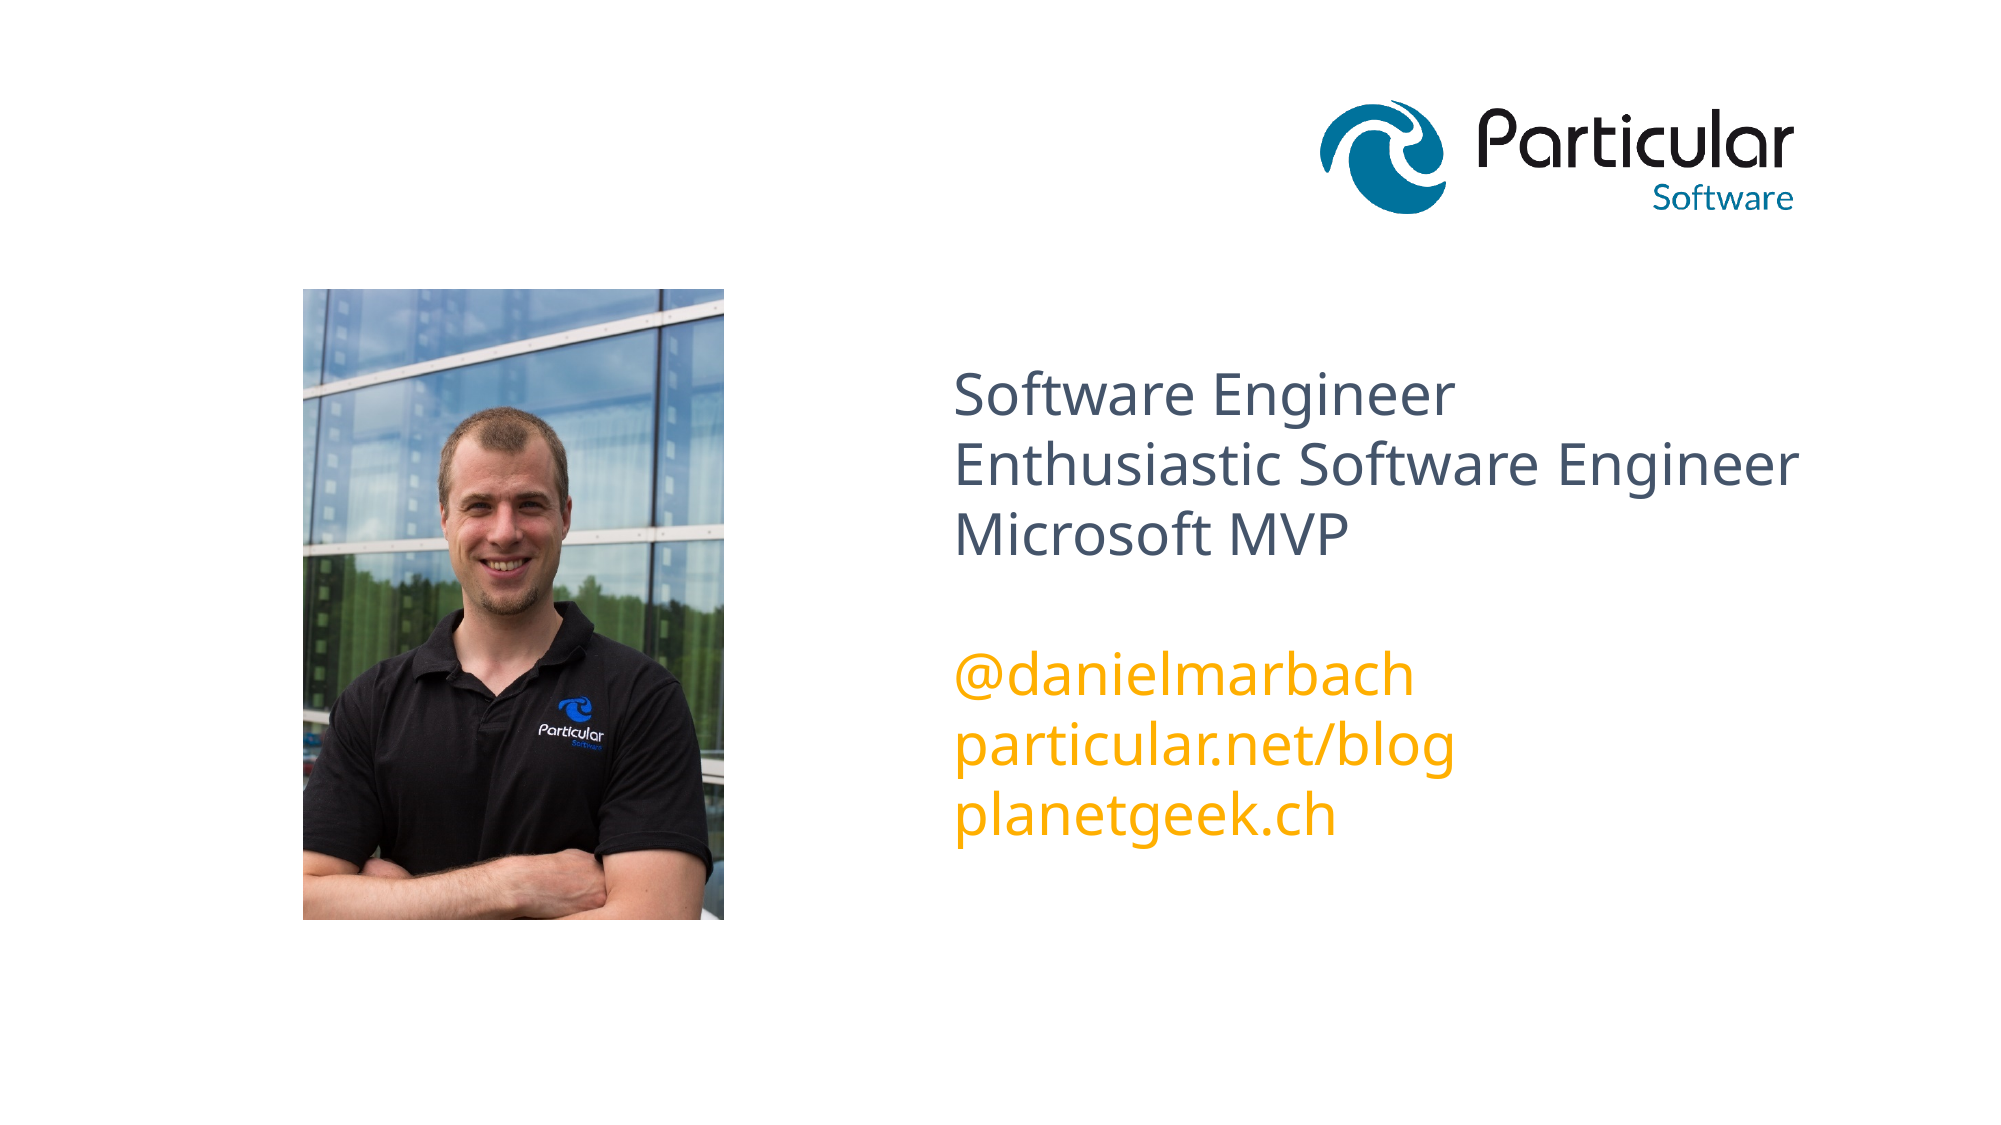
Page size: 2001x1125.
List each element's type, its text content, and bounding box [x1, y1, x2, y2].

text_box Software Engineer Enthusiastic Software Engineer Microsoft MVP @danielmarbach particular.net/blog planetgeek.ch [938, 349, 1939, 855]
picture [303, 289, 724, 920]
picture [1320, 100, 1794, 214]
